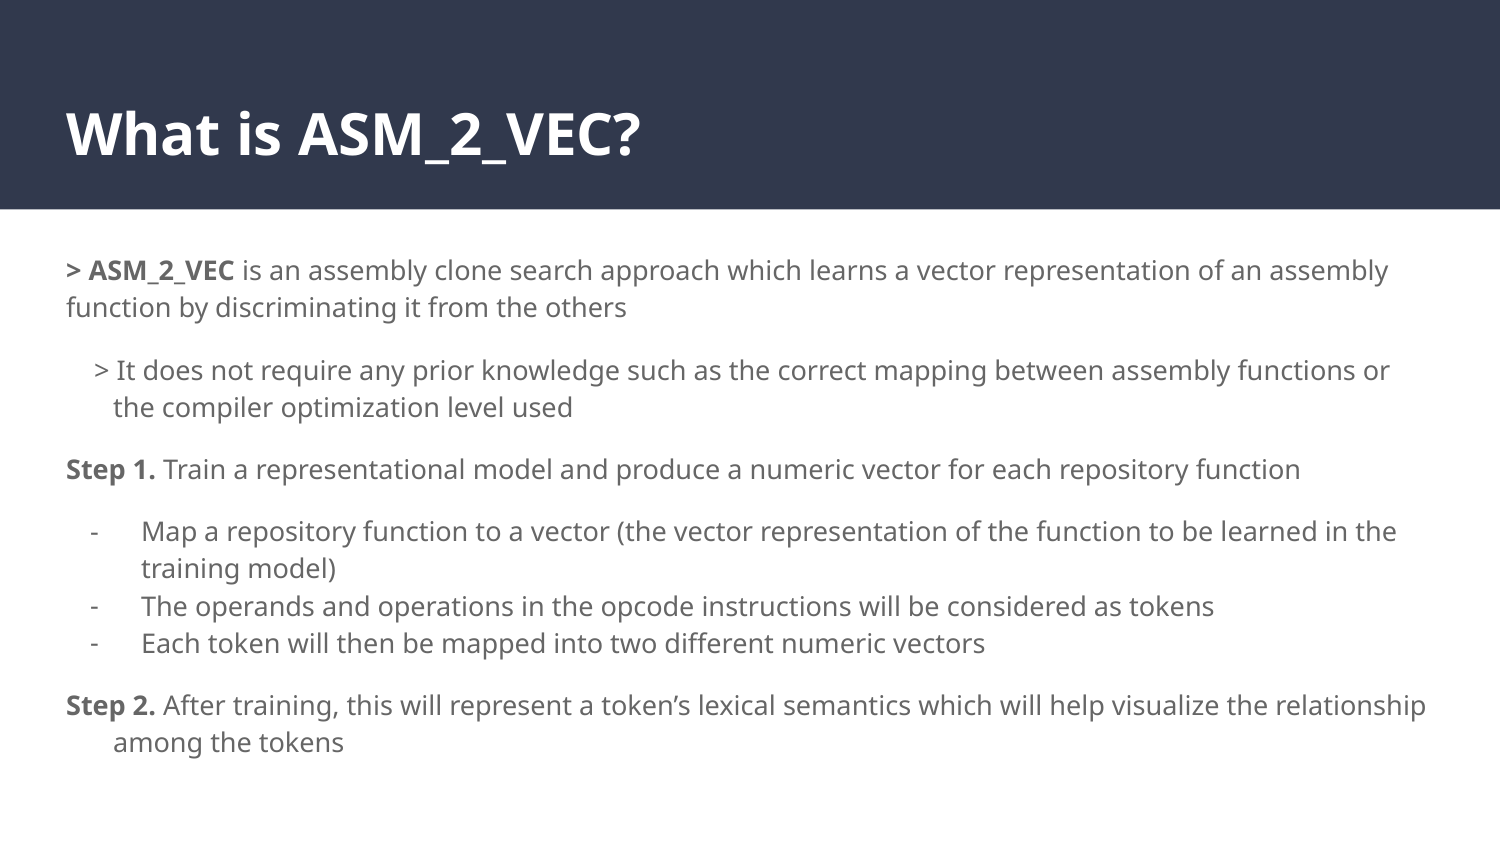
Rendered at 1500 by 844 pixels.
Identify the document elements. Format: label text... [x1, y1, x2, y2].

title What is ASM_2_VEC? [51, 82, 1449, 185]
list > ASM_2_VEC is an assembly clone search approach which learns a vector representation of an assembly function by discriminating it from the others > It does not require any prior knowledge such as the correct mapping between assembly functions or the compiler optimization level used Step 1. Train a representational model and produce a numeric vector for each repository function Map a repository function to a vector (the vector representation of the function to be learned in the training model) The operands and operations in the opcode instructions will be considered as tokens Each token will then be mapped into two different numeric vectors Step 2. After training, this will represent a token’s lexical semantics which will help visualize the relationship among the tokens [51, 233, 1449, 820]
